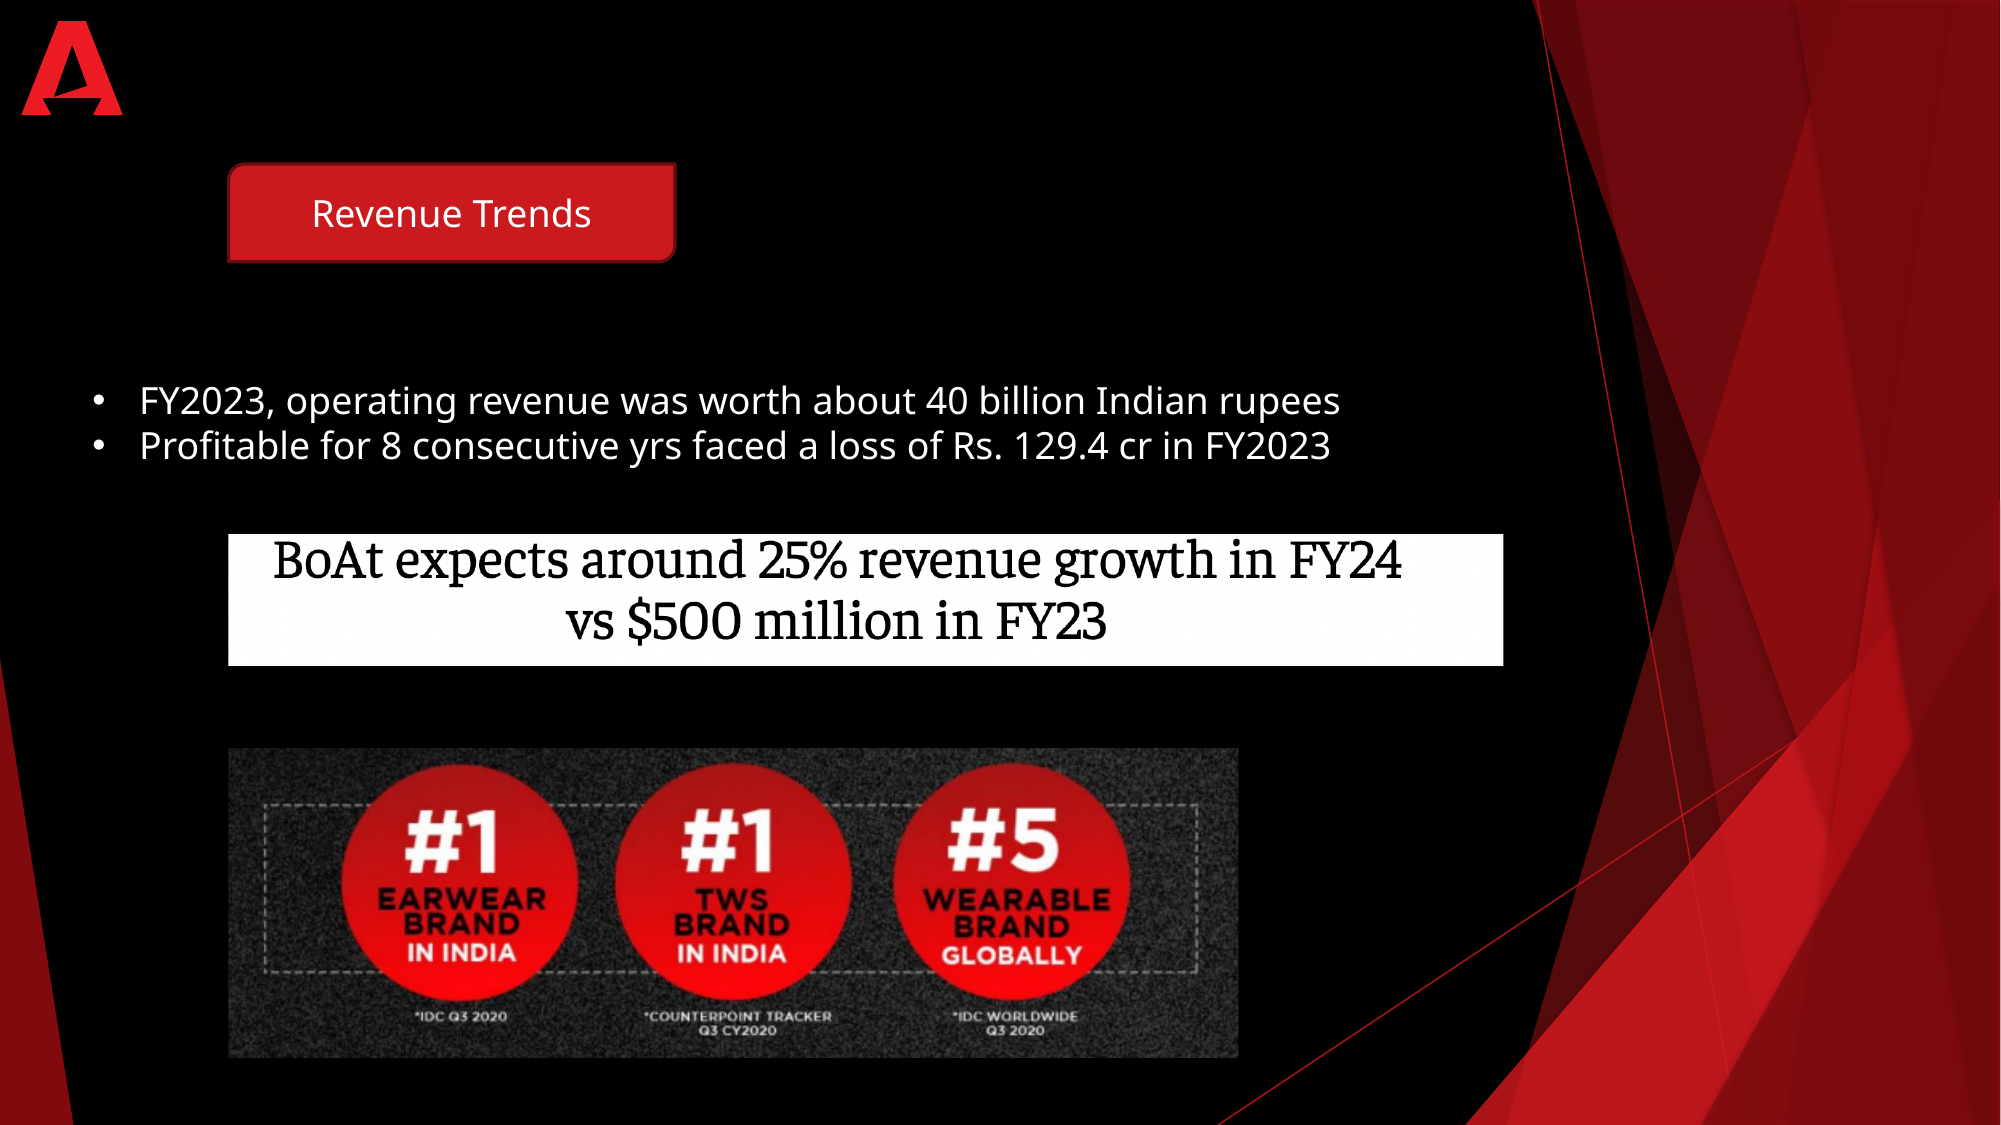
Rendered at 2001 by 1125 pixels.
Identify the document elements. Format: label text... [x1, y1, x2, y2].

text_box FY2023, operating revenue was worth about 40 billion Indian rupees Profitable for 8 consecutive yrs faced a loss of Rs. 129.4 cr in FY2023 [77, 369, 1357, 475]
picture [227, 533, 1504, 666]
picture [21, 21, 123, 116]
text_box Revenue Trends [226, 162, 677, 264]
picture [227, 747, 1239, 1058]
